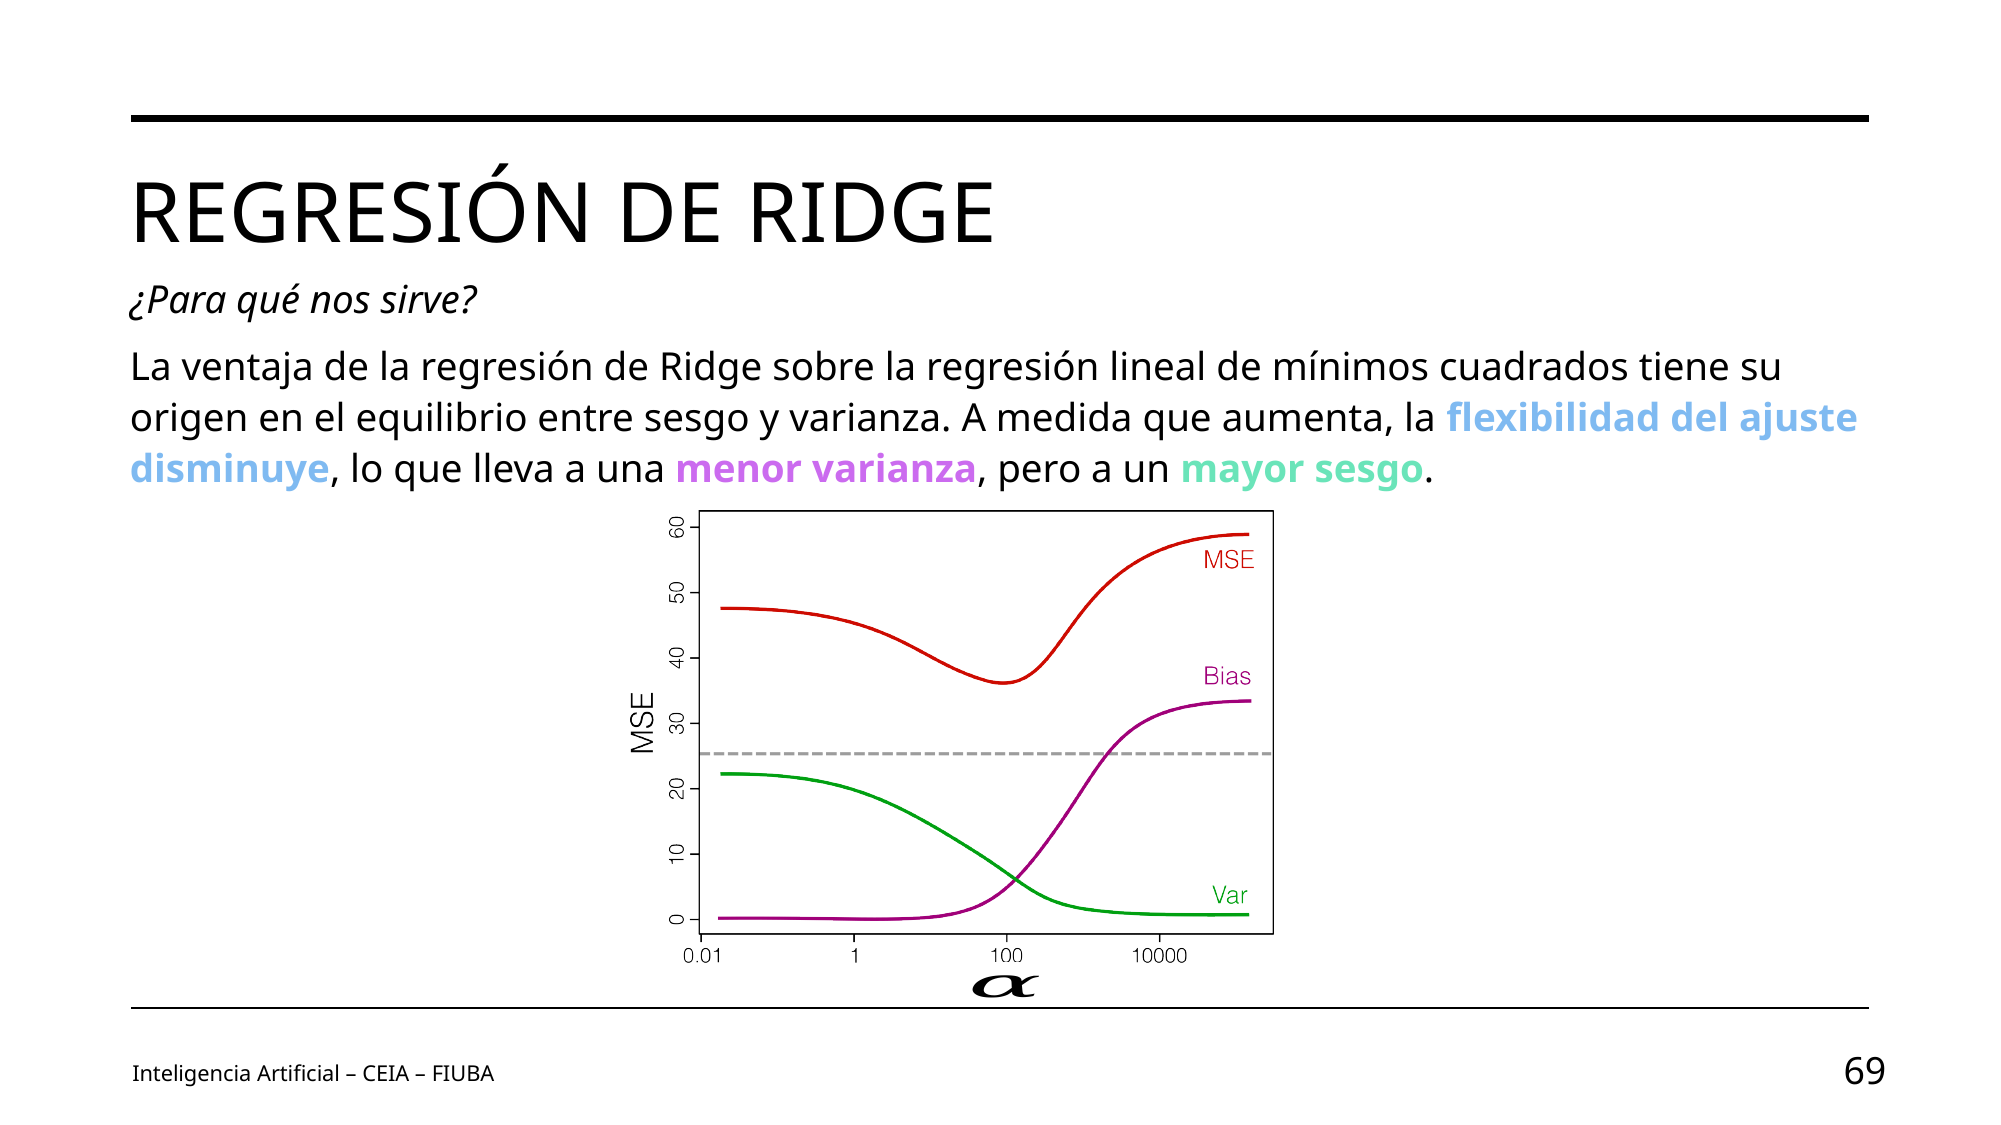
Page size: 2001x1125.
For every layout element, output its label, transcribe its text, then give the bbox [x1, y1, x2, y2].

slide_number 69 [1791, 1042, 1902, 1103]
picture [630, 510, 1274, 988]
footer Inteligencia Artificial – CEIA – FIUBA [117, 1042, 862, 1103]
title Regresión de Ridge [114, 151, 1869, 377]
